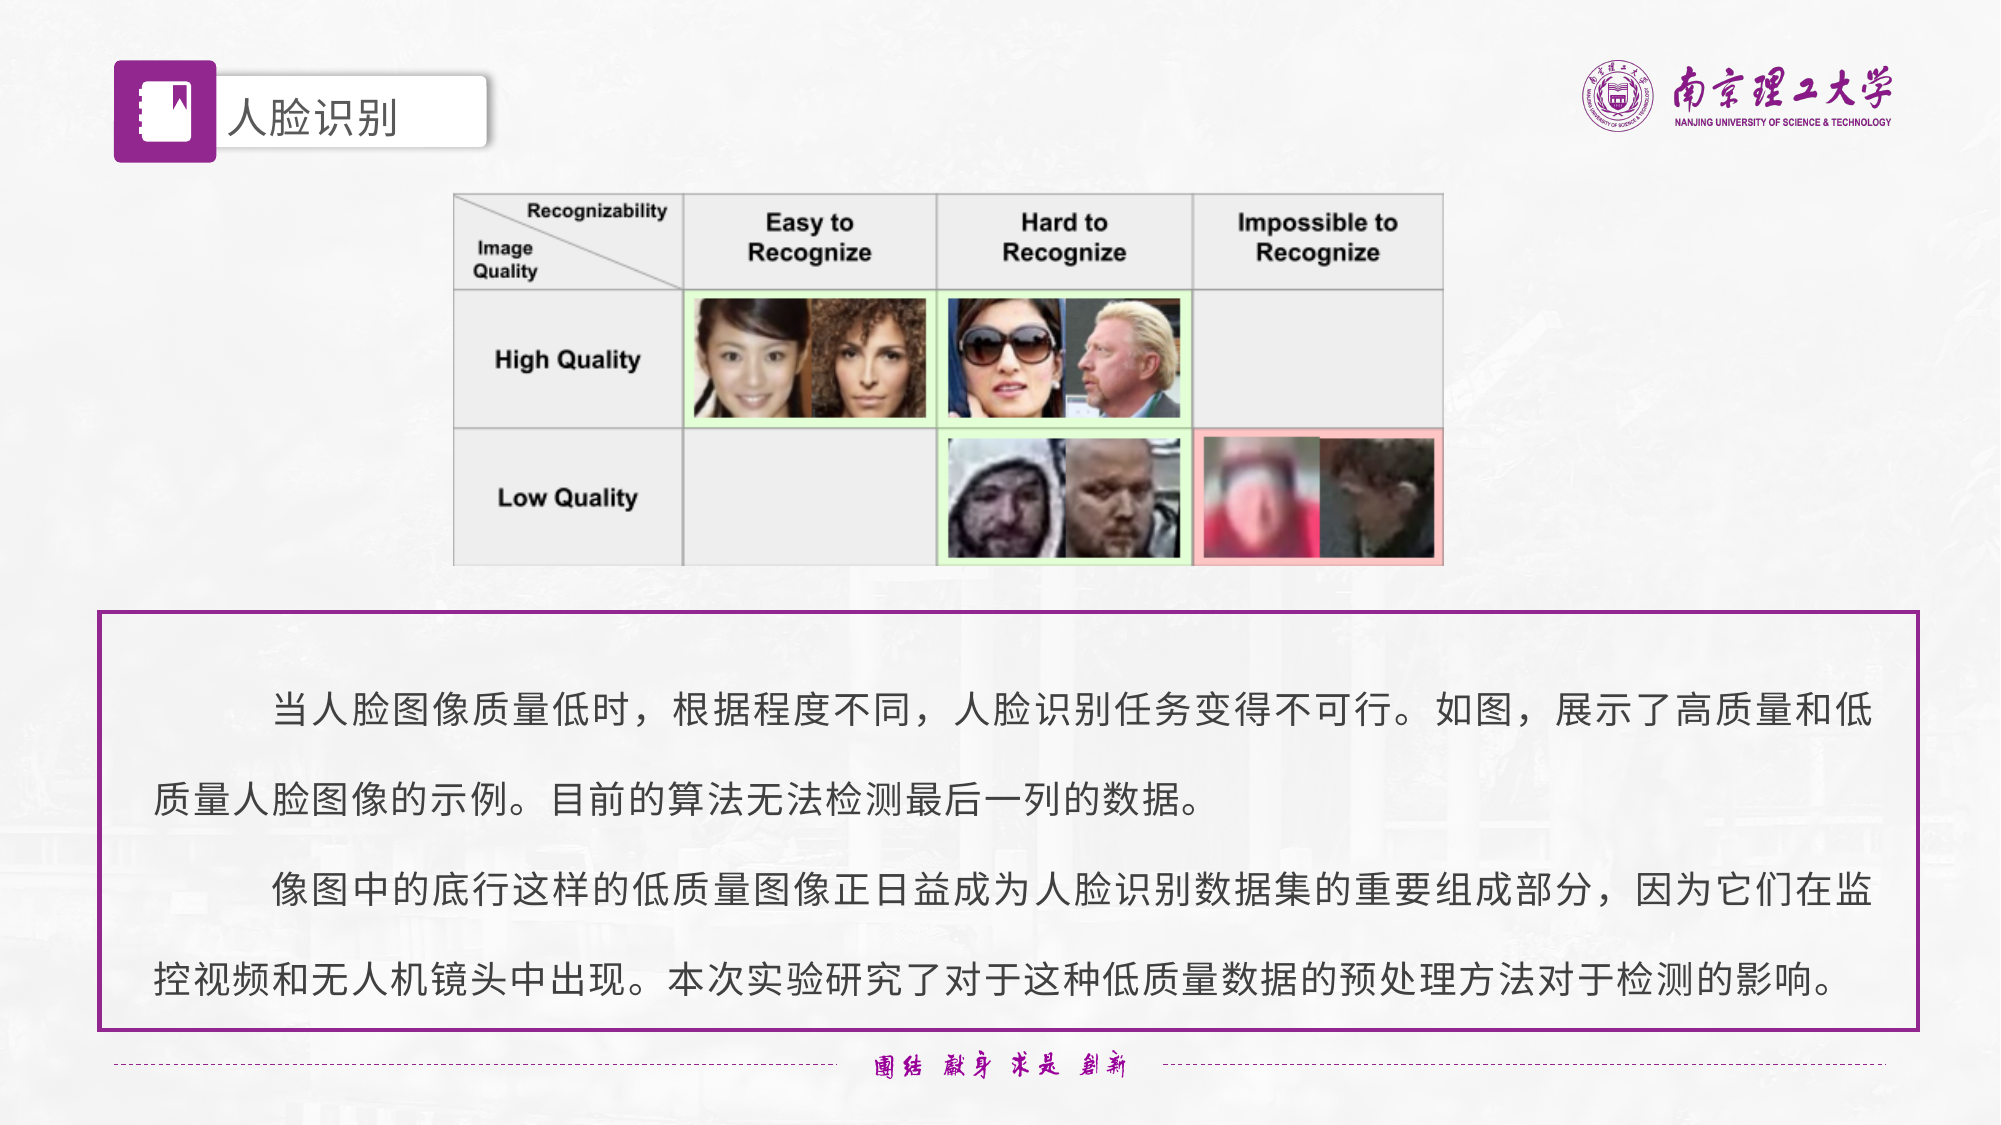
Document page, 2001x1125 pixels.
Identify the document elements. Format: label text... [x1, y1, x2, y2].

text_box [98, 611, 1919, 1031]
text_box 人脸识别 [211, 74, 482, 150]
picture [857, 1039, 1143, 1090]
picture [1582, 60, 1892, 132]
text_box 当人脸图像质量低时，根据程度不同，人脸识别任务变得不可行。如图，展示了高质量和低质量人脸图像的示例。目前的算法无法检测最后一列的数据。 像图中的底行这样的低质量图像正日益成为人脸识别数据集的重要组成部分，因为它们在监控视频和无人机镜头中出现。本次实验研究了对于这种低质量数据的预处理方法对于检测的影响。 [138, 633, 1892, 1009]
picture [453, 192, 1444, 566]
